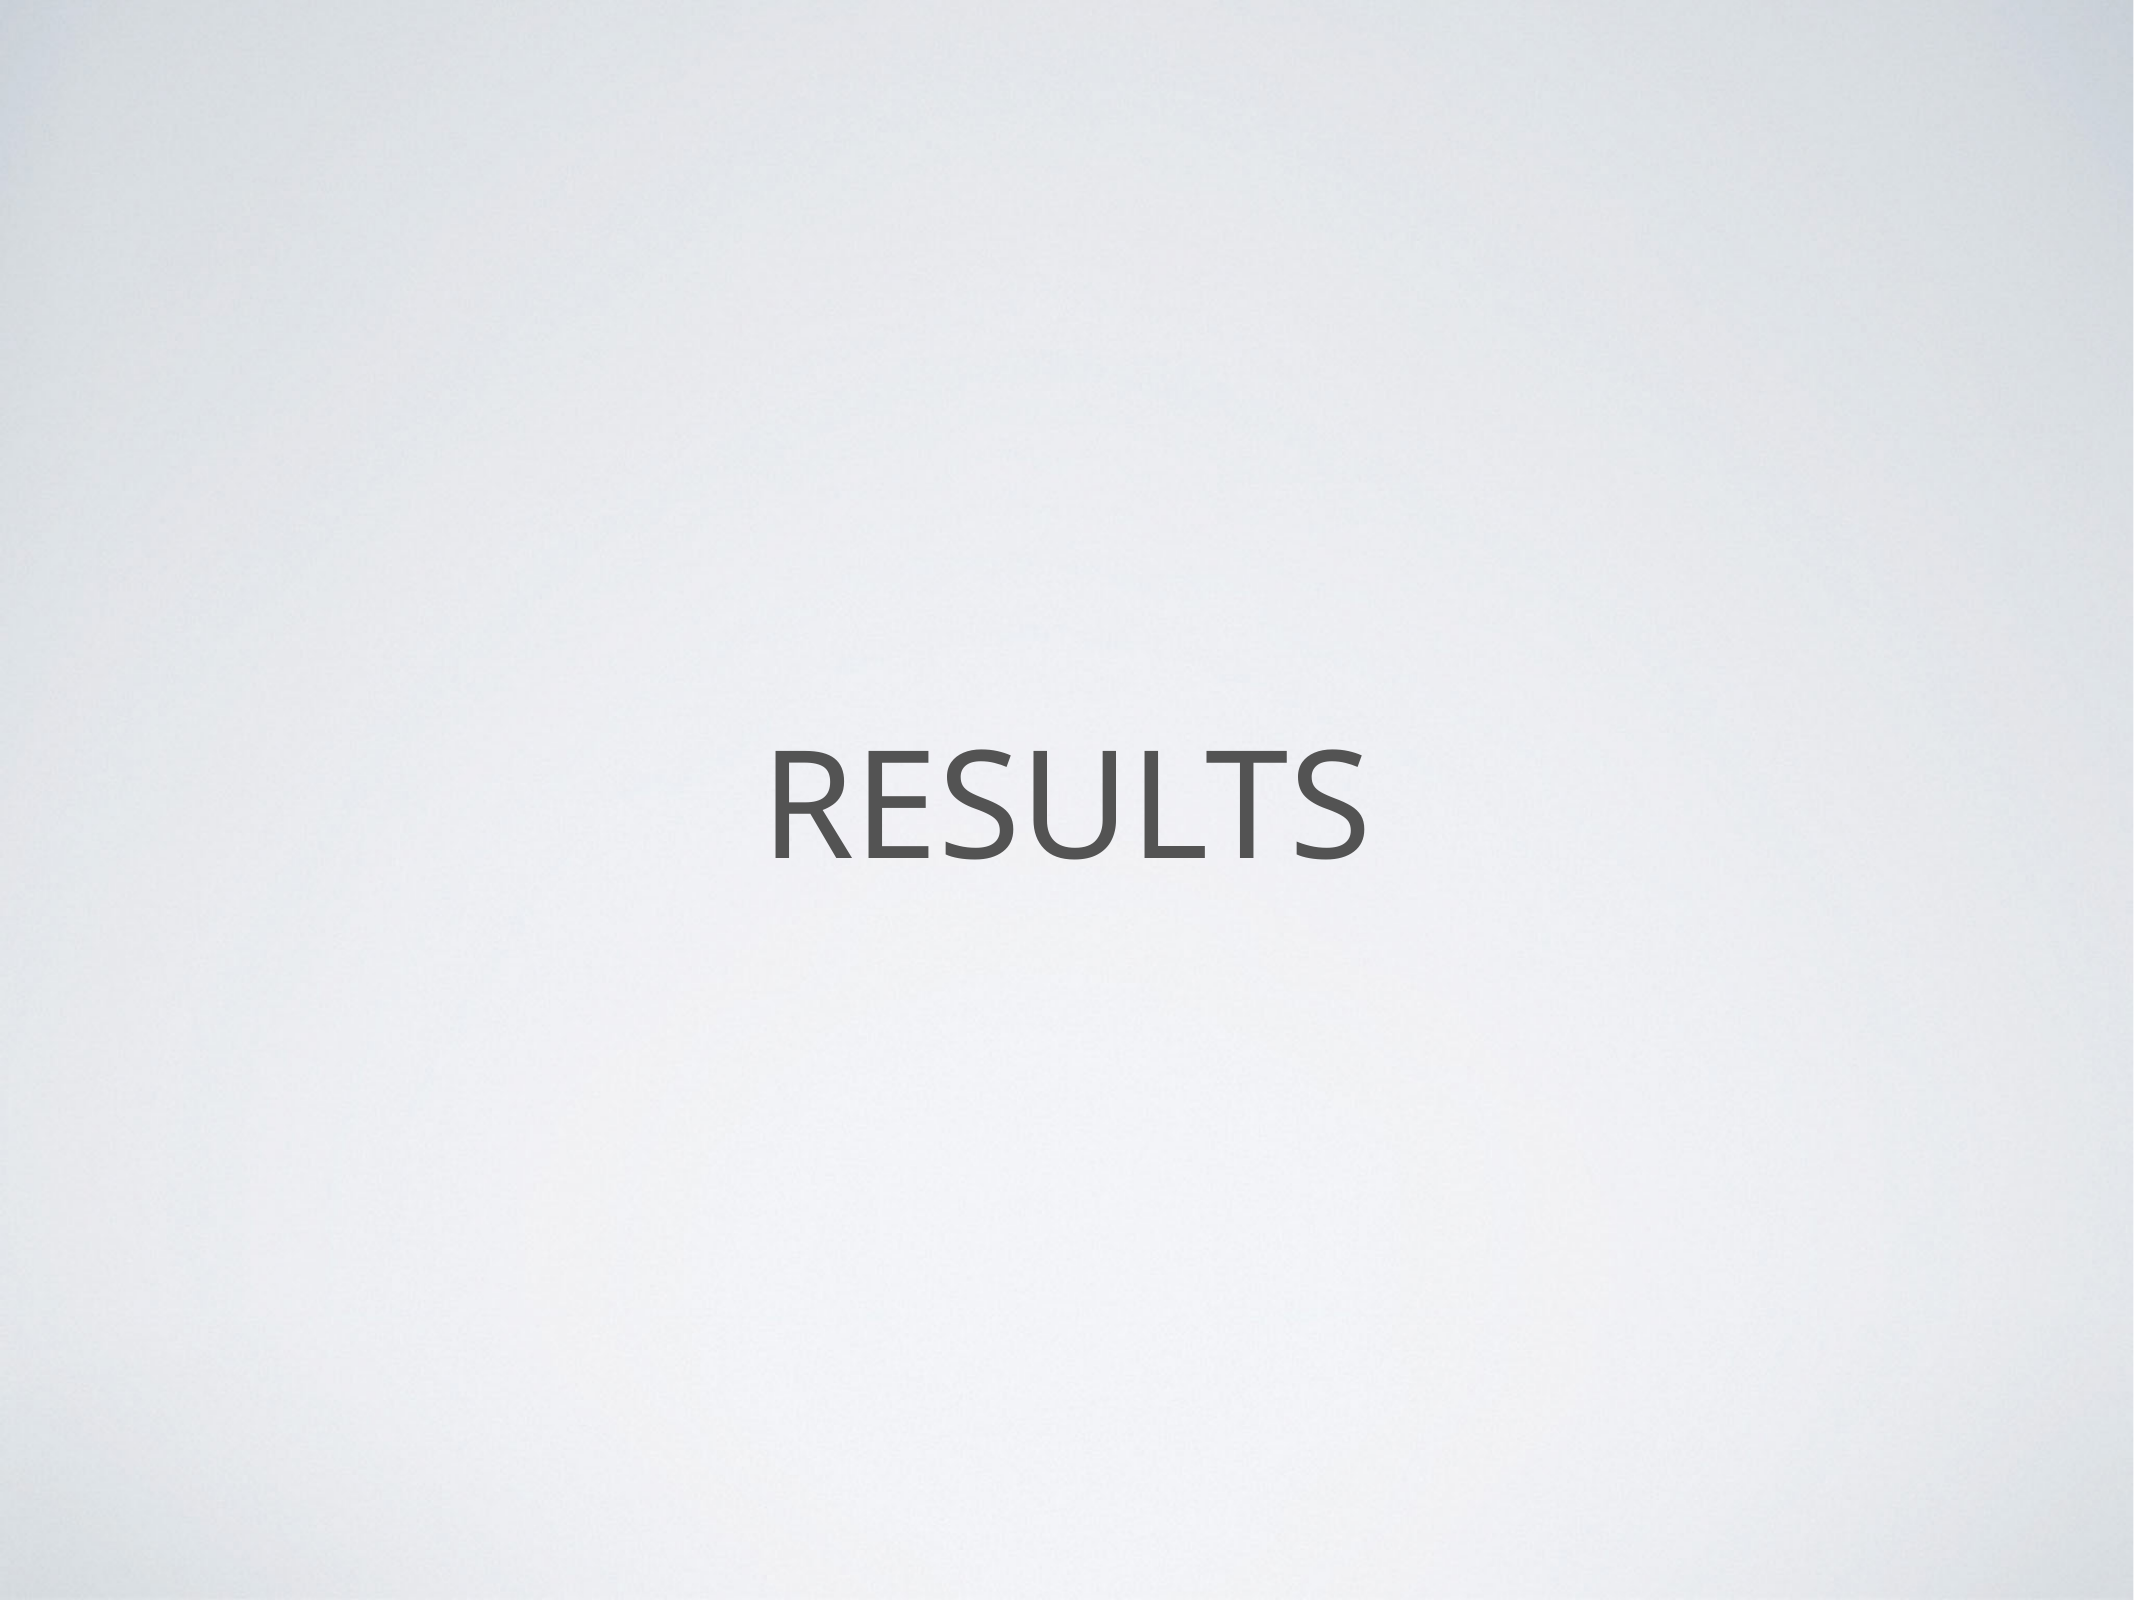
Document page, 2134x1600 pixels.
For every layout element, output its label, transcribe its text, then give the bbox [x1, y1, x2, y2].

picture [0, 0, 2134, 1600]
title Results [57, 532, 2076, 1066]
